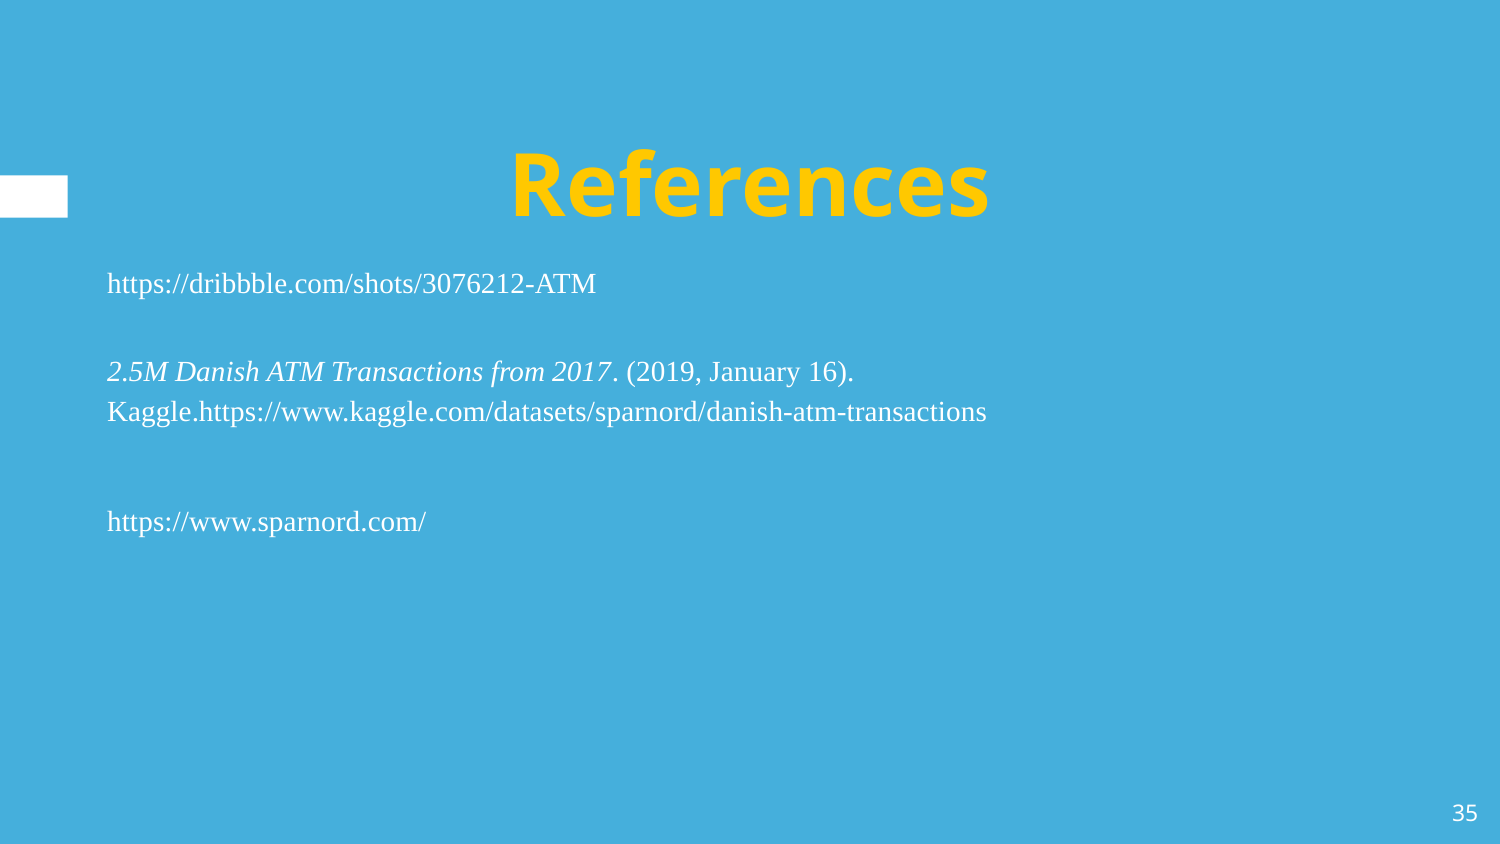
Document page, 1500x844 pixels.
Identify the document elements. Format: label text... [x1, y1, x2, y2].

list https://dribbble.com/shots/3076212-ATM 2.5M Danish ATM Transactions from 2017. (2019, January 16). Kaggle.https://www.kaggle.com/datasets/sparnord/danish-atm-transactions https://www.sparnord.com/ [92, 249, 1408, 771]
title References [75, 73, 1425, 250]
slide_number ‹#› [1403, 783, 1494, 832]
